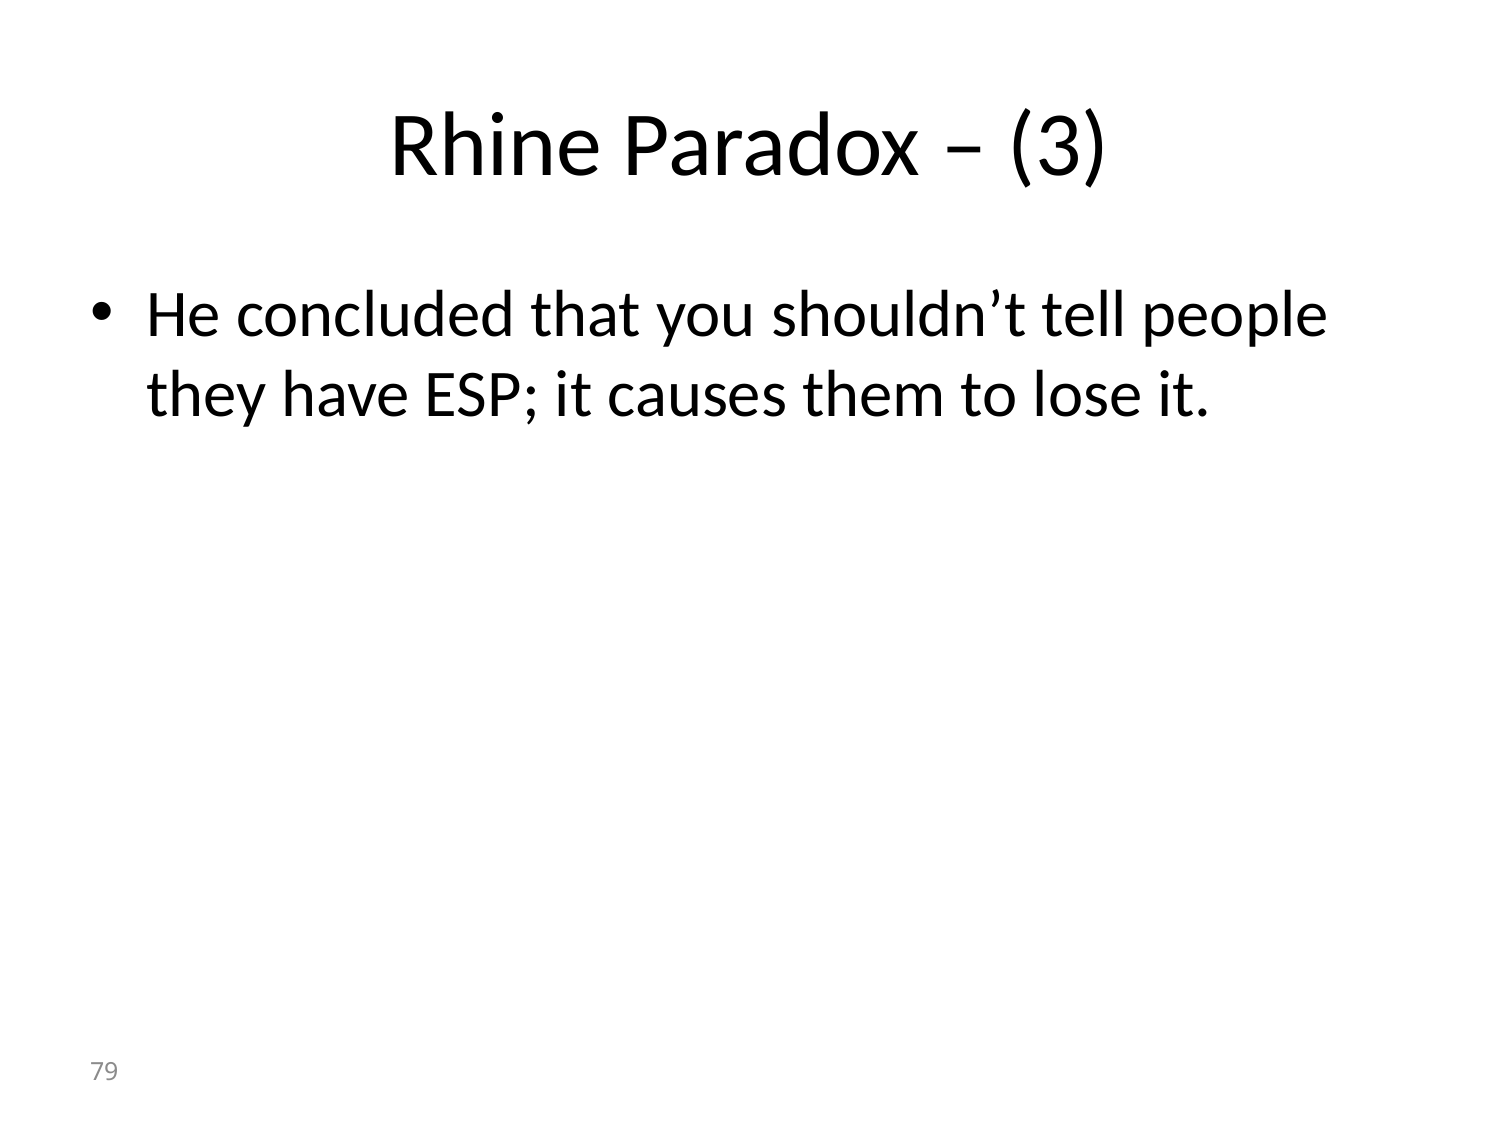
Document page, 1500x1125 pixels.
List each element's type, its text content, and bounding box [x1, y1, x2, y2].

list He concluded that you shouldn’t tell people they have ESP; it causes them to lose it. [75, 262, 1425, 1005]
slide_number 79 [75, 1042, 425, 1103]
title Rhine Paradox – (3) [75, 45, 1425, 233]
